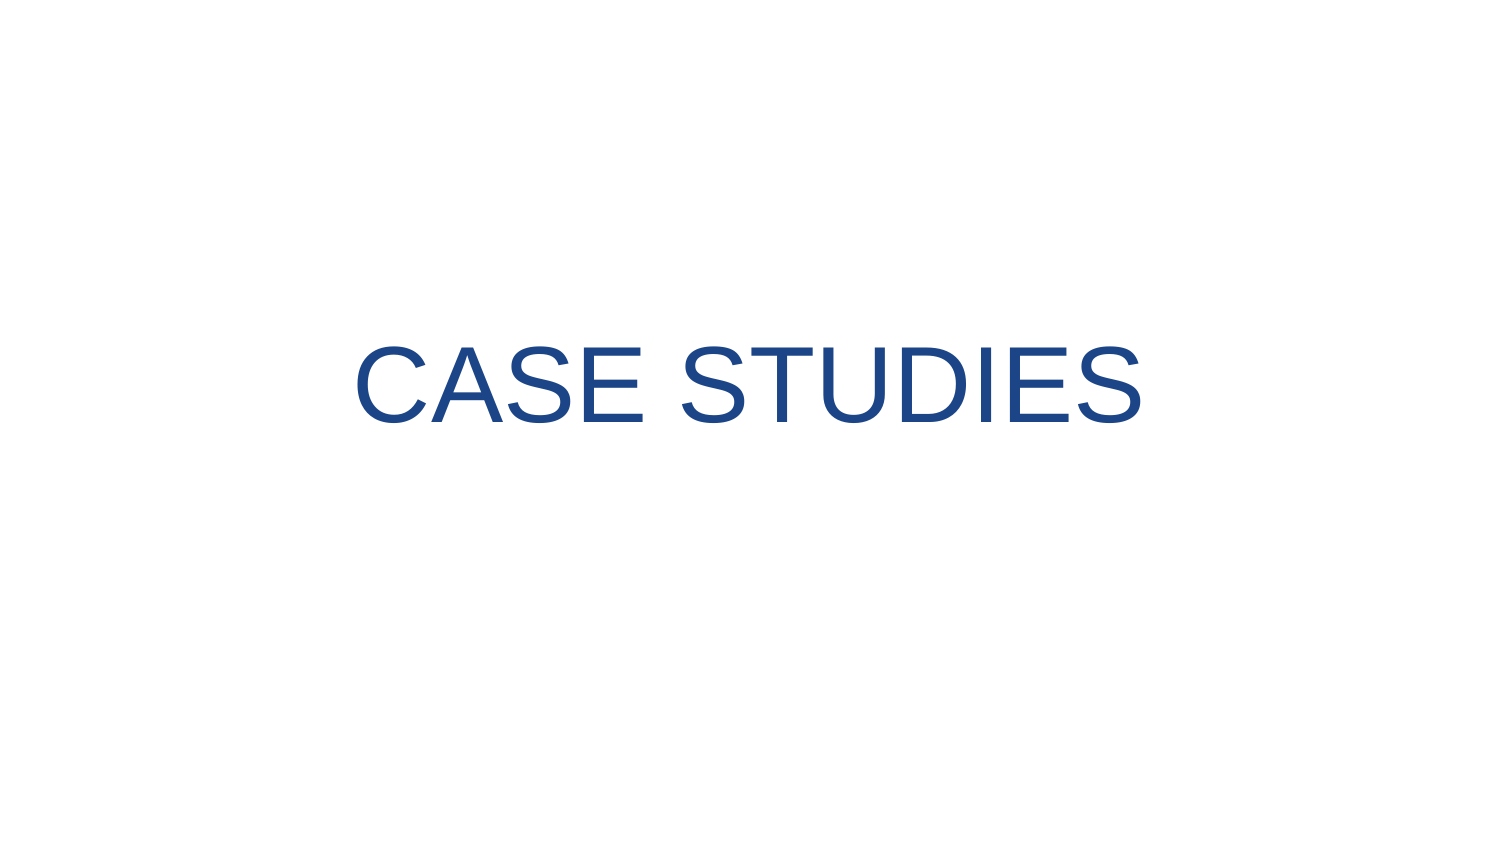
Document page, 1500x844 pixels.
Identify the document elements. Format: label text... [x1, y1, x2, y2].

title CASE STUDIES [51, 122, 1449, 459]
